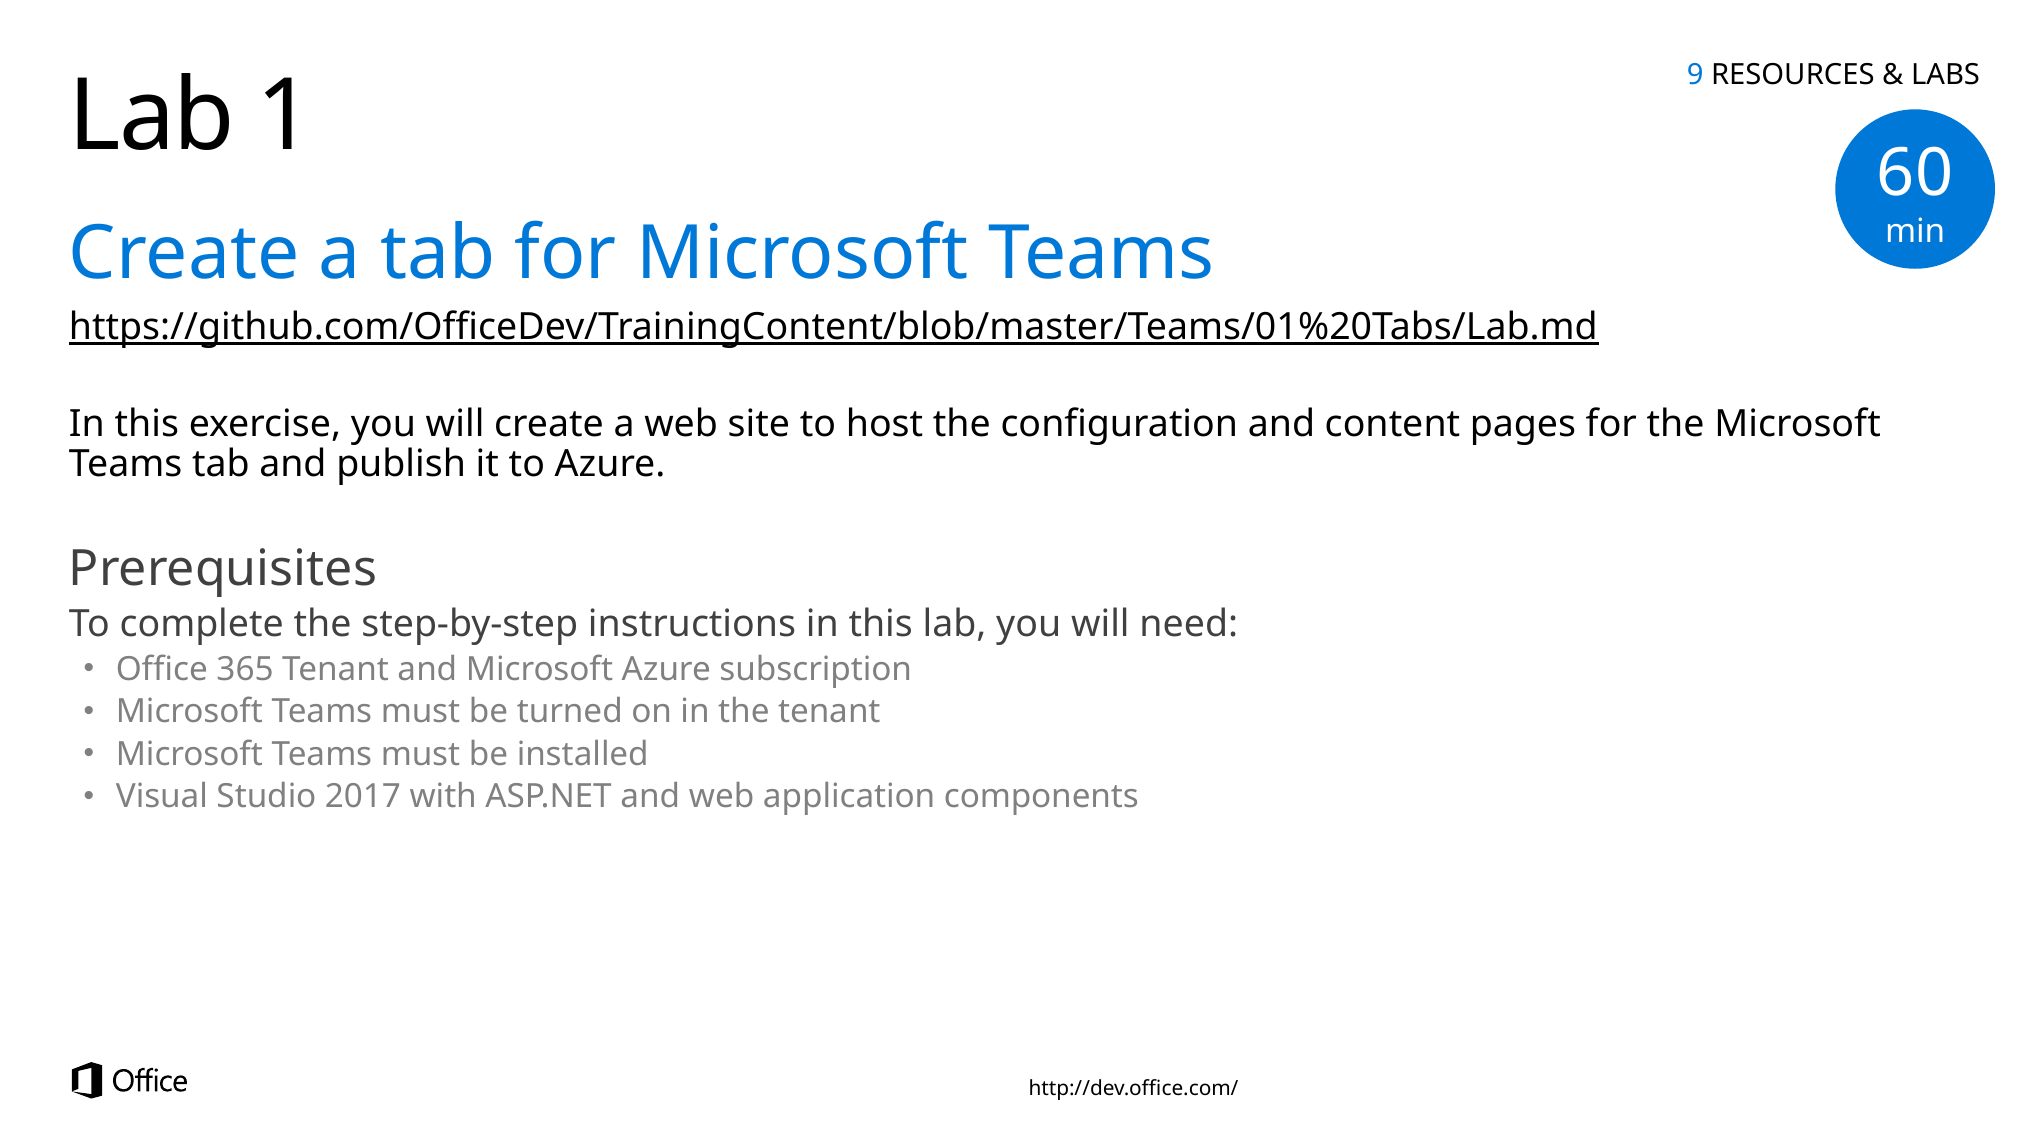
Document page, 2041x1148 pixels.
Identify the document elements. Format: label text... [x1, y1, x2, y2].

title Lab 1 [45, 48, 1894, 198]
title Lab 1 [1936, 110, 1996, 177]
list Create a tab for Microsoft Teams https://github.com/OfficeDev/TrainingContent/blob/master/Teams/01%20Tabs/Lab.md In this exercise, you will create a web site to host the configuration and content pages for the Microsoft Teams tab and publish it to Azure. Prerequisites To complete the step-by-step instructions in this lab, you will need: Office 365 Tenant and Microsoft Azure subscription Microsoft Teams must be turned on in the tenant Microsoft Teams must be installed Visual Studio 2017 with ASP.NET and web application components [45, 198, 1996, 852]
text_box 60 min [1834, 110, 1996, 270]
text_box 9 RESOURCES & LABS [1306, 48, 1996, 110]
